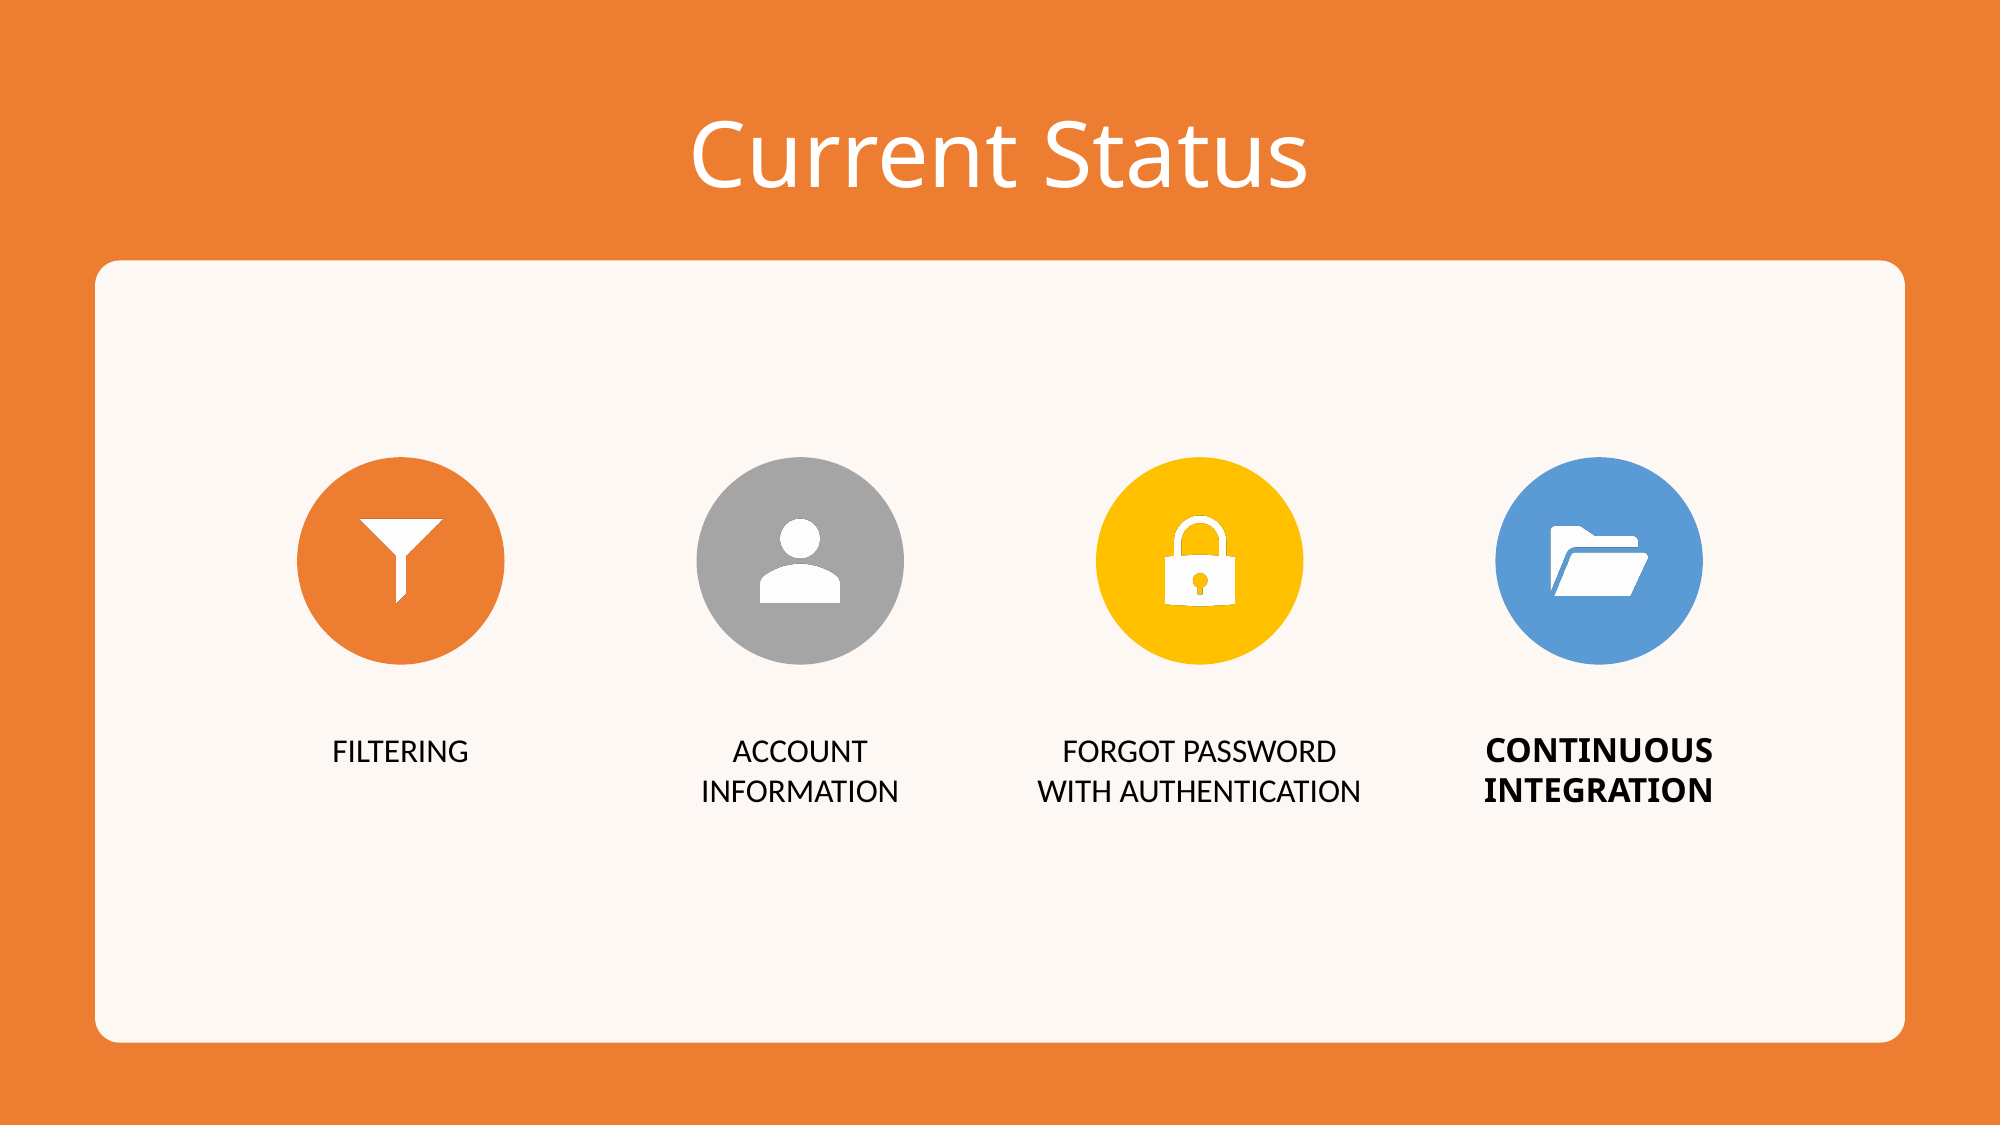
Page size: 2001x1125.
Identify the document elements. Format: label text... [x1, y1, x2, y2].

text_box [94, 259, 1906, 1044]
title Current Status [137, 75, 1863, 241]
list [137, 295, 1863, 1010]
text_box [0, 0, 2000, 1125]
